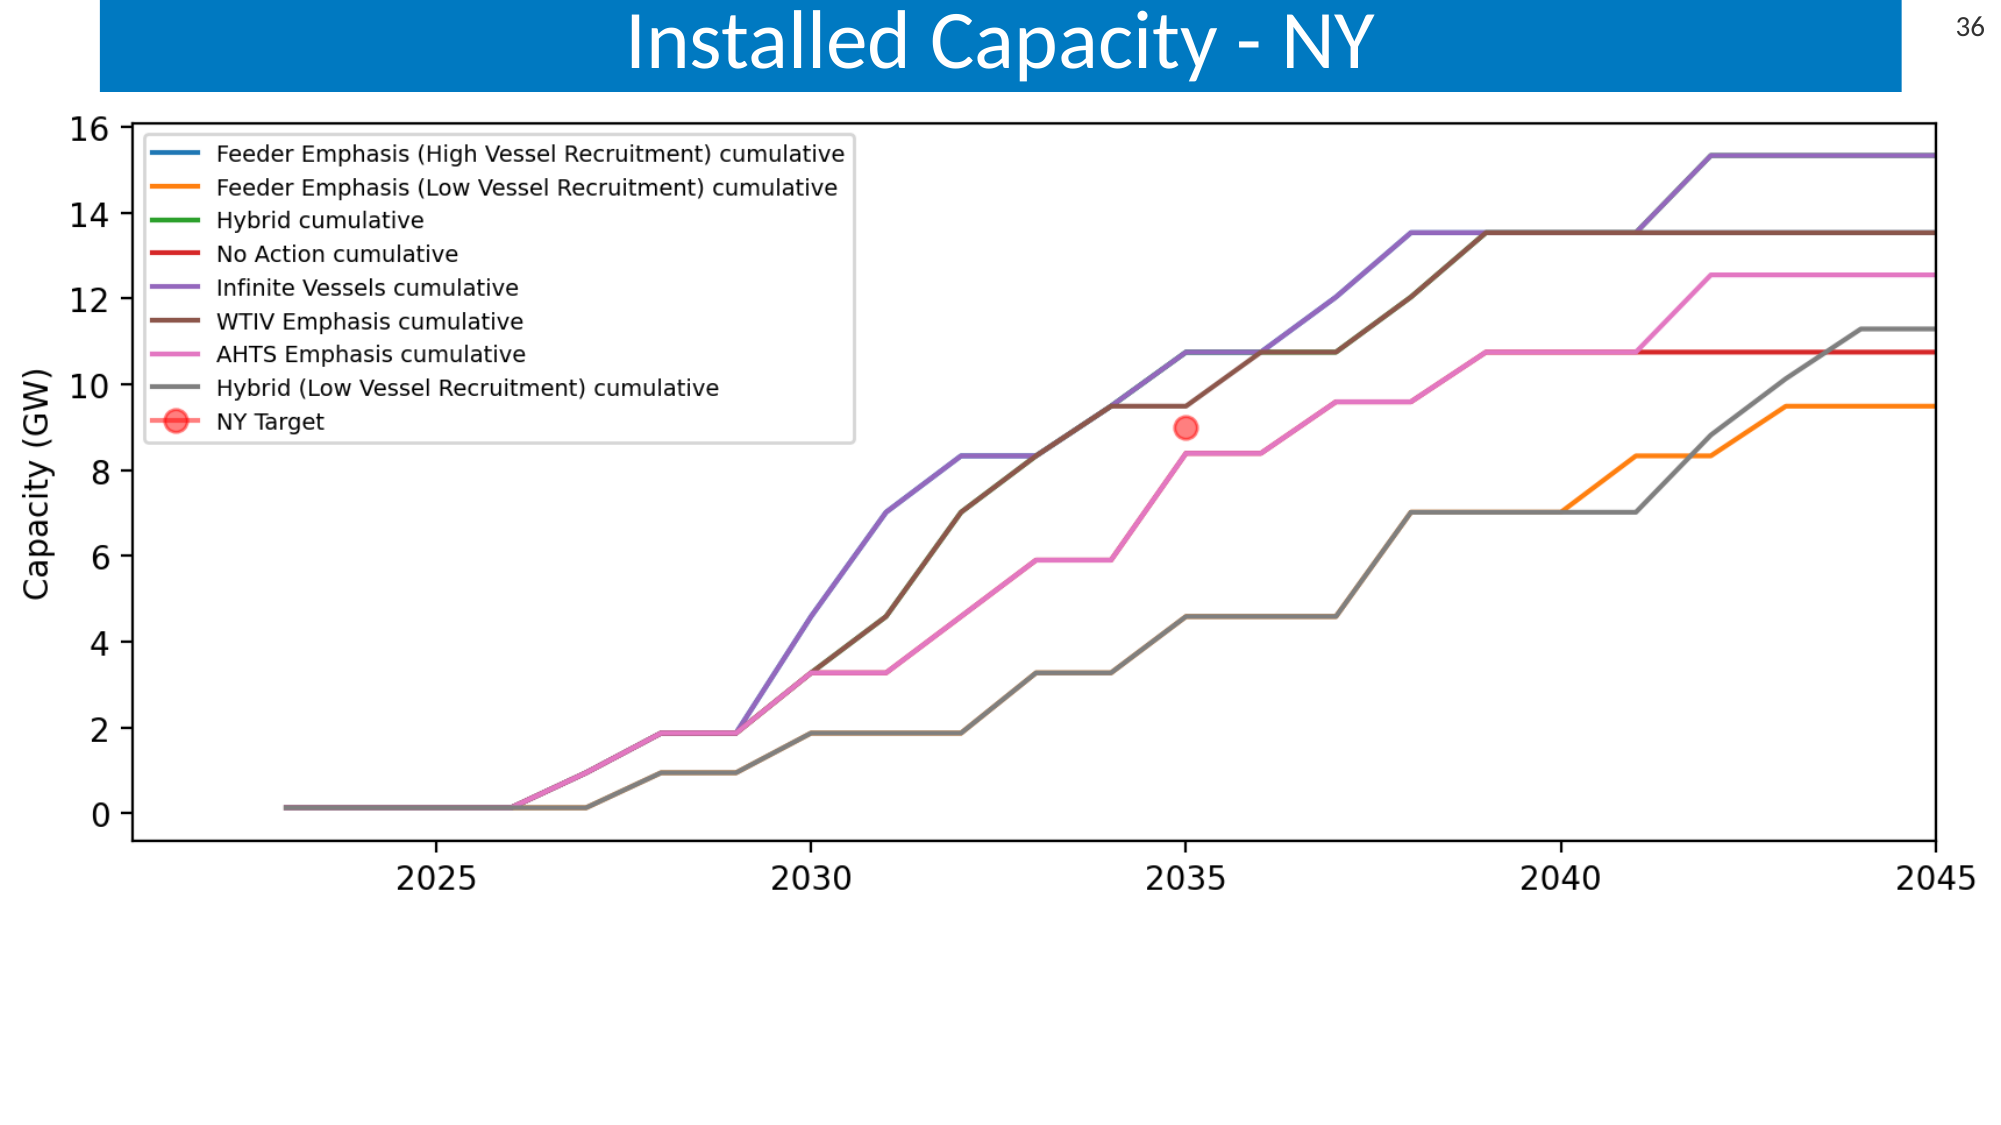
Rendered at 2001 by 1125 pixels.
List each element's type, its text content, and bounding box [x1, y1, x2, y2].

title Installed Capacity - NY [99, 0, 1902, 89]
picture [0, 92, 2000, 919]
